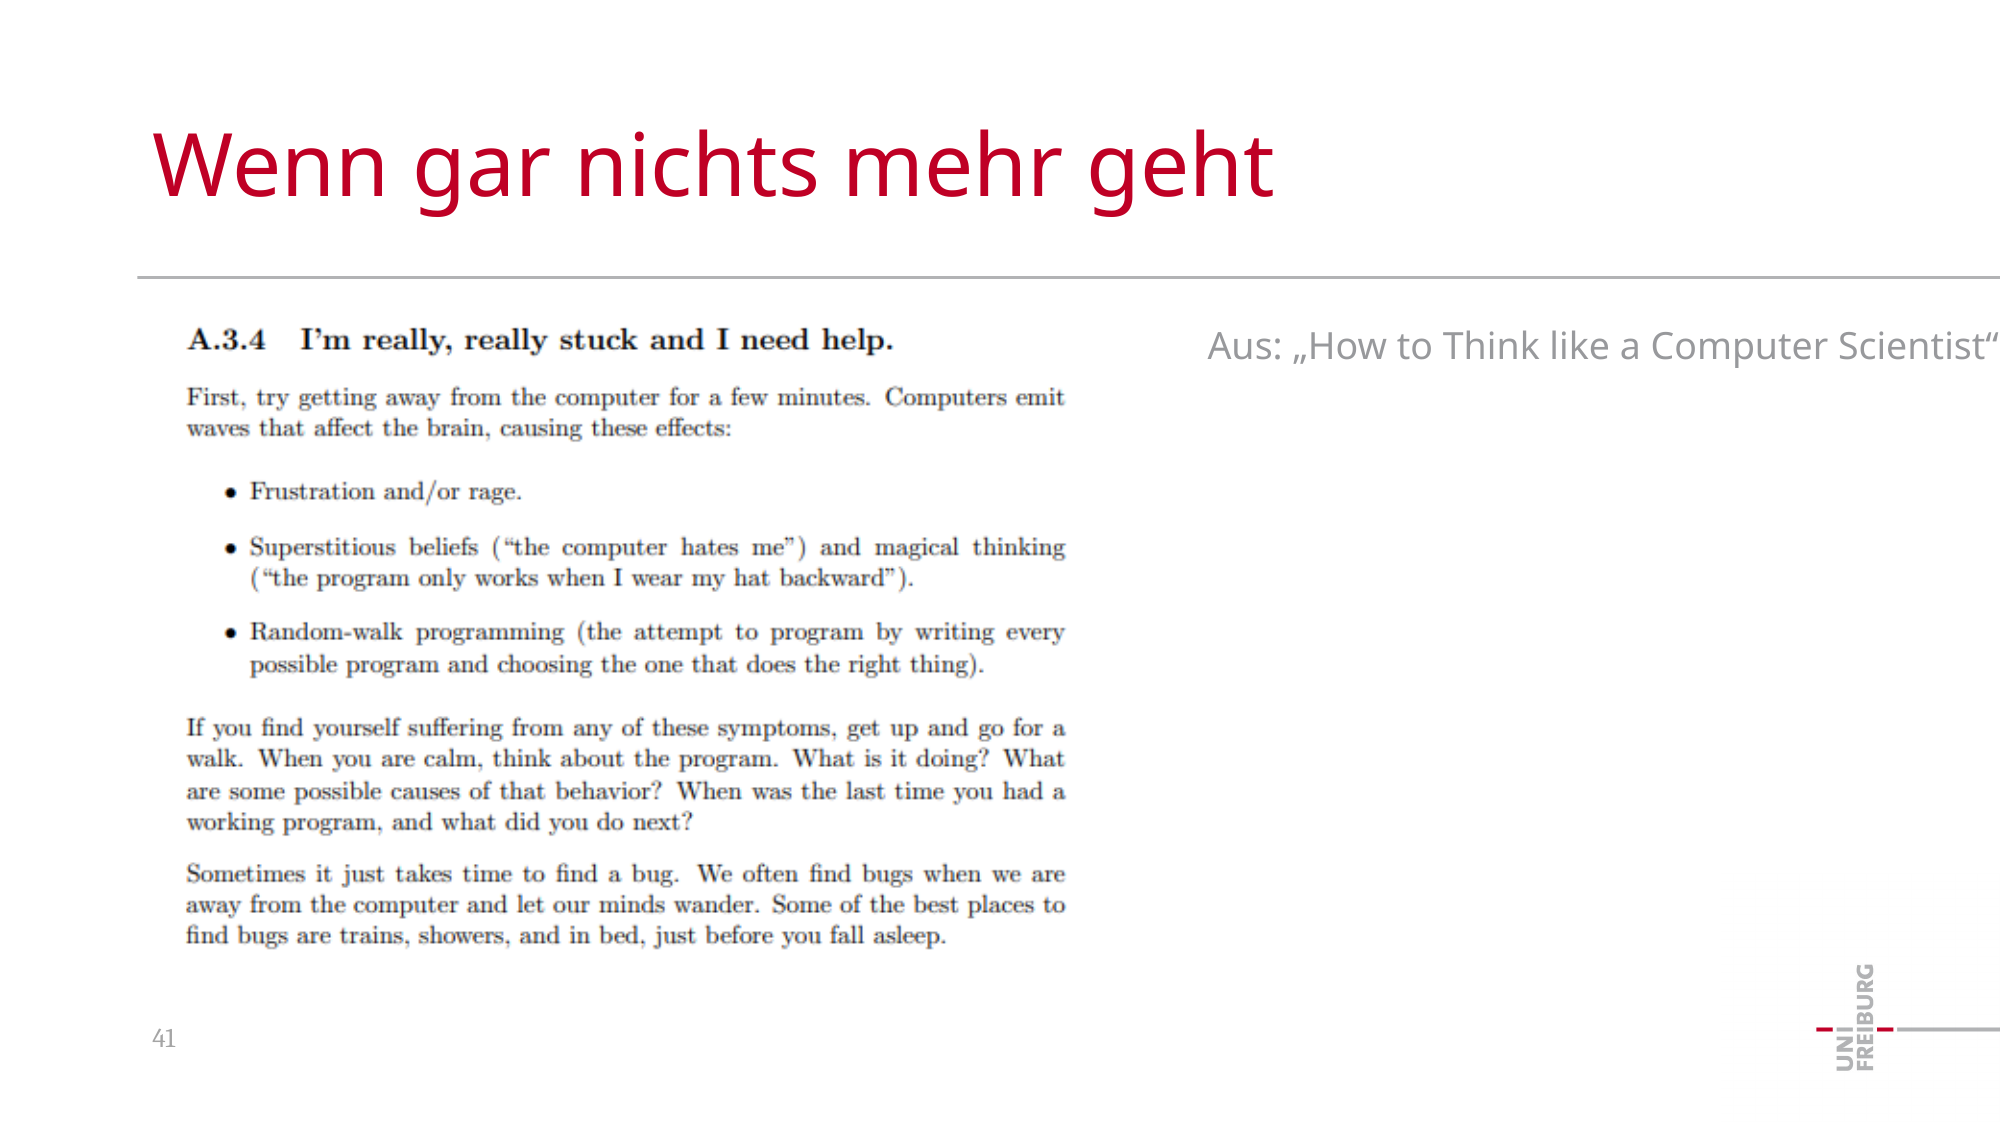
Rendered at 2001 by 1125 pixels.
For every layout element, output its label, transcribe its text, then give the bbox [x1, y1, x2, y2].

picture [137, 296, 1124, 986]
text_box Aus: „How to Think like a Computer Scientist“ [1192, 314, 2000, 375]
slide_number 41 [137, 1012, 588, 1073]
picture [1721, 873, 2000, 1122]
title Wenn gar nichts mehr geht [137, 59, 1863, 278]
